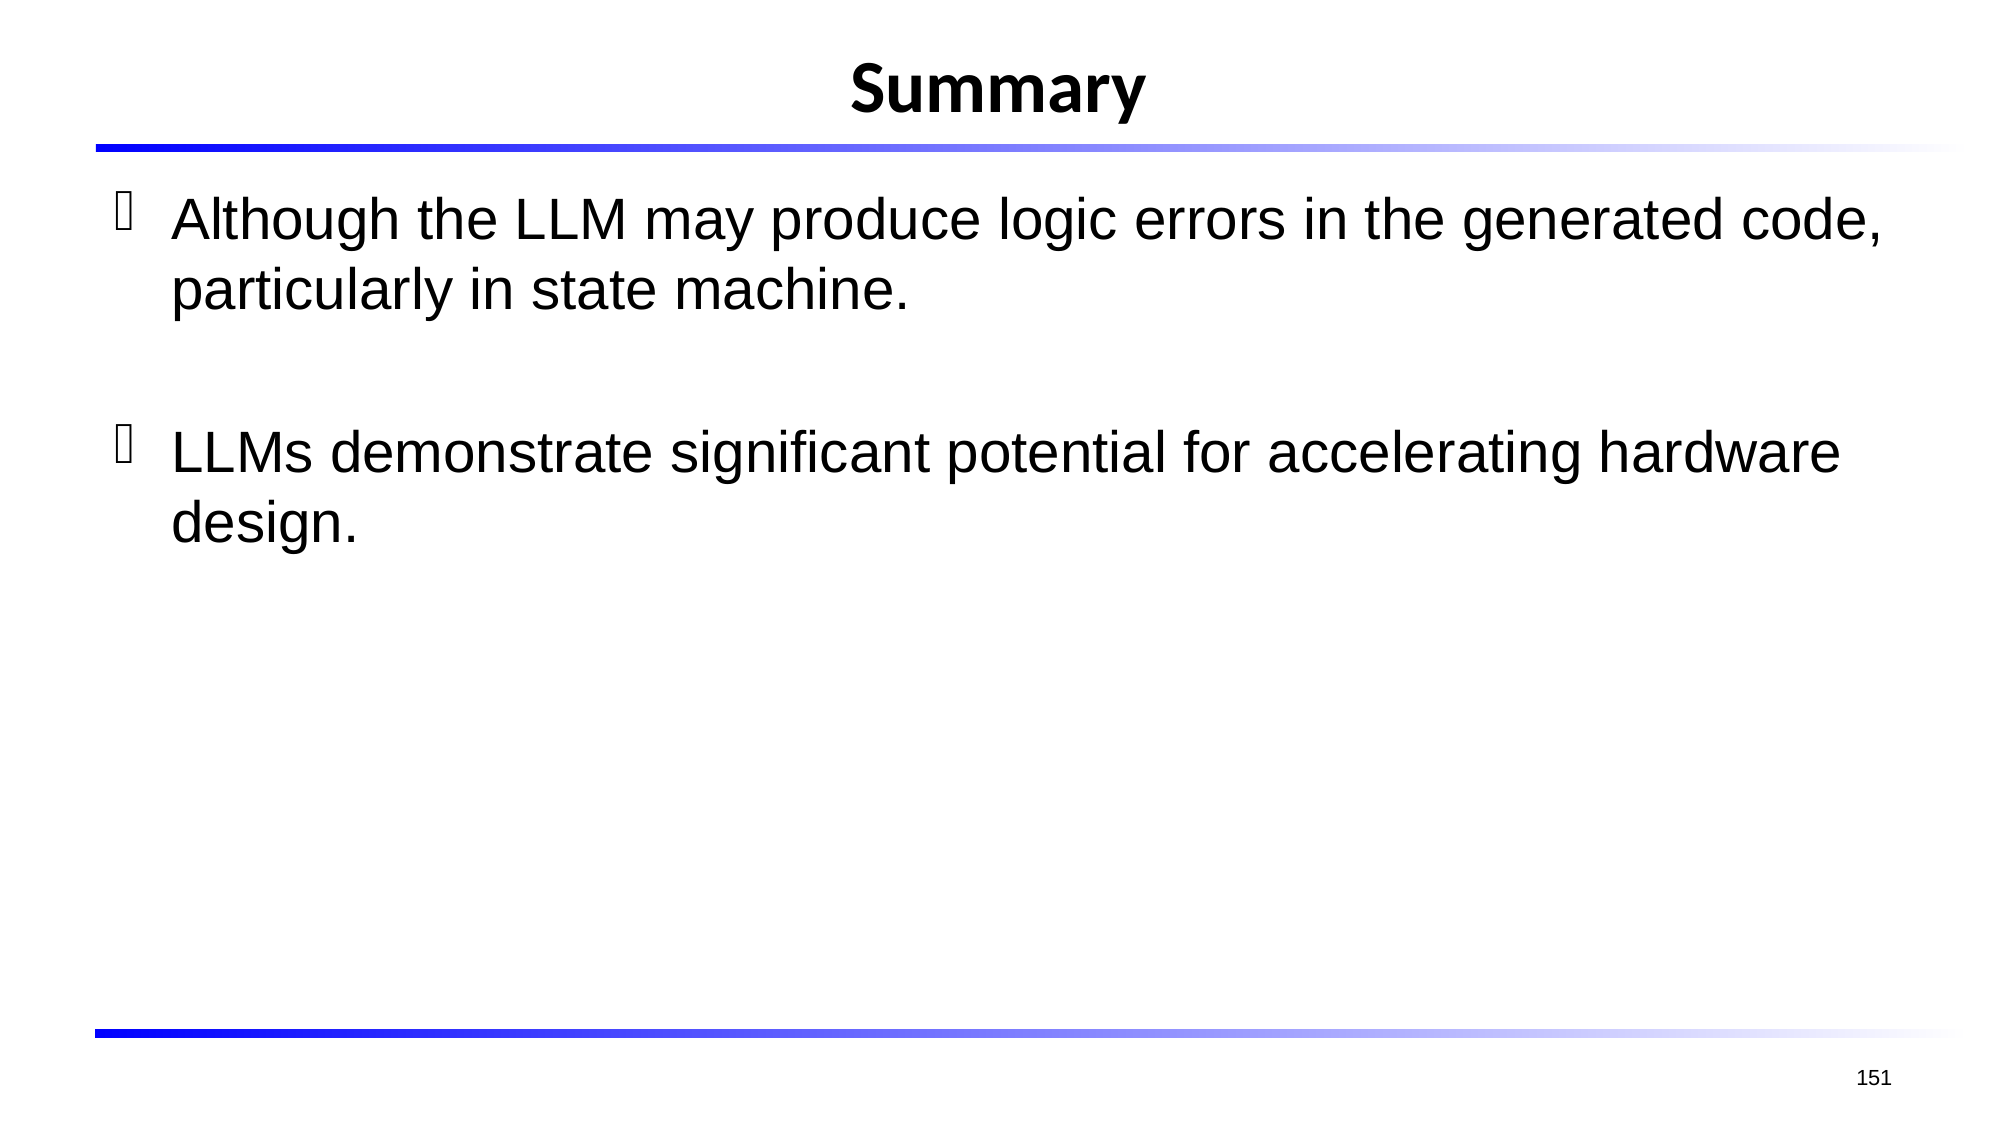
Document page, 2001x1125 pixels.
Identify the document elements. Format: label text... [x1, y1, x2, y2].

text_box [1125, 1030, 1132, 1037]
list Although the LLM may produce logic errors in the generated code, particularly in state machine. LLMs demonstrate significant potential for accelerating hardware design. [99, 173, 1908, 1002]
title Summary [99, 17, 1898, 148]
slide_number 151 [1440, 1046, 1908, 1107]
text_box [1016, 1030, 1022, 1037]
